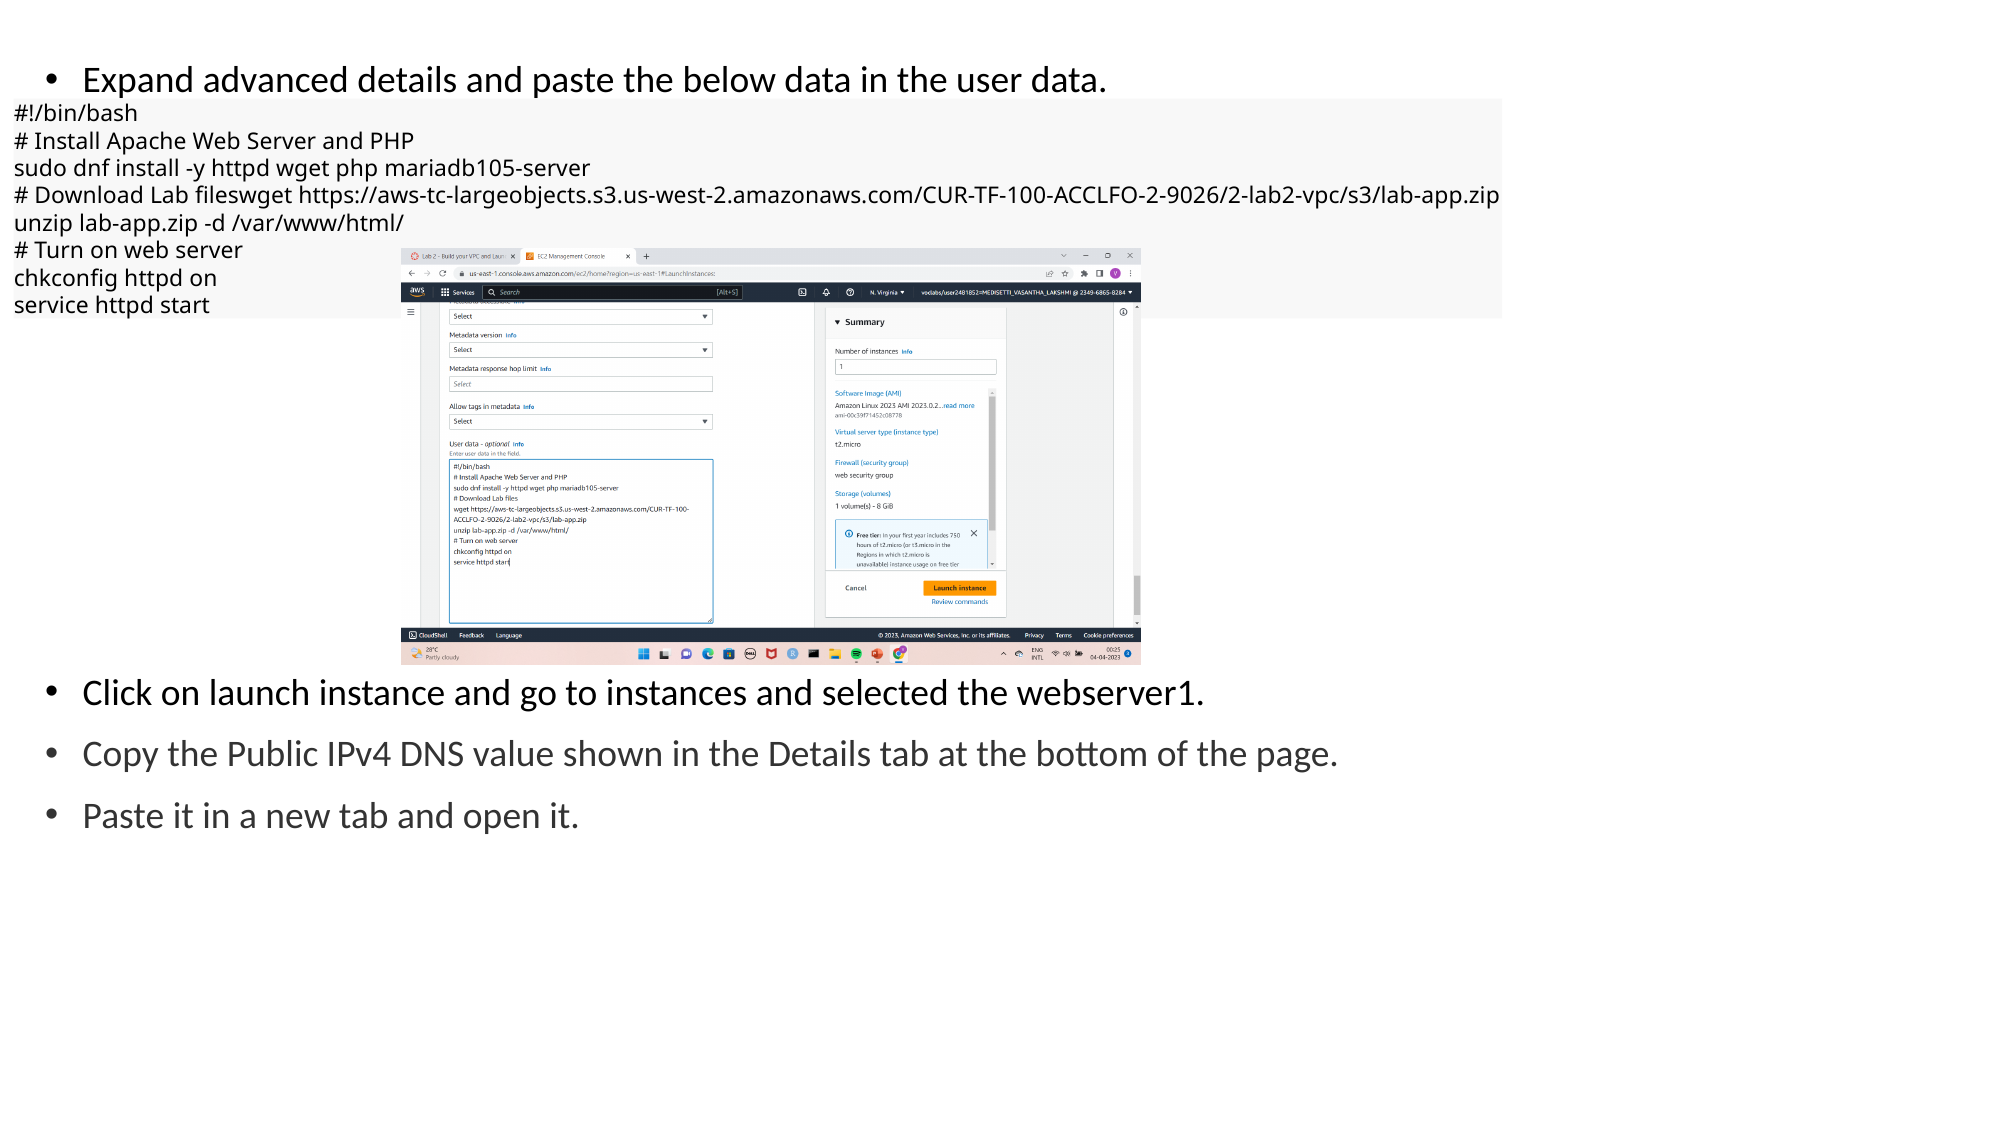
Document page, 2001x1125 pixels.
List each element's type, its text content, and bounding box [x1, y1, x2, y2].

list Expand advanced details and paste the below data in the user data. Click on launch instance and go to instances and selected the webserver1. Copy the Public IPv4 DNS value shown in the Details tab at the bottom of the page. Paste it in a new tab and open it. [30, 52, 1837, 1054]
picture [401, 248, 1141, 665]
text_box #!/bin/bash # Install Apache Web Server and PHP sudo dnf install -y httpd wget php mariadb105-server # Download Lab fileswget https://aws-tc-largeobjects.s3.us-west-2.amazonaws.com/CUR-TF-100-ACCLFO-2-9026/2-lab2-vpc/s3/lab-app.zip unzip lab-app.zip -d /var/www/html/ # Turn on web server chkconfig httpd on service httpd start [13, 98, 1503, 319]
